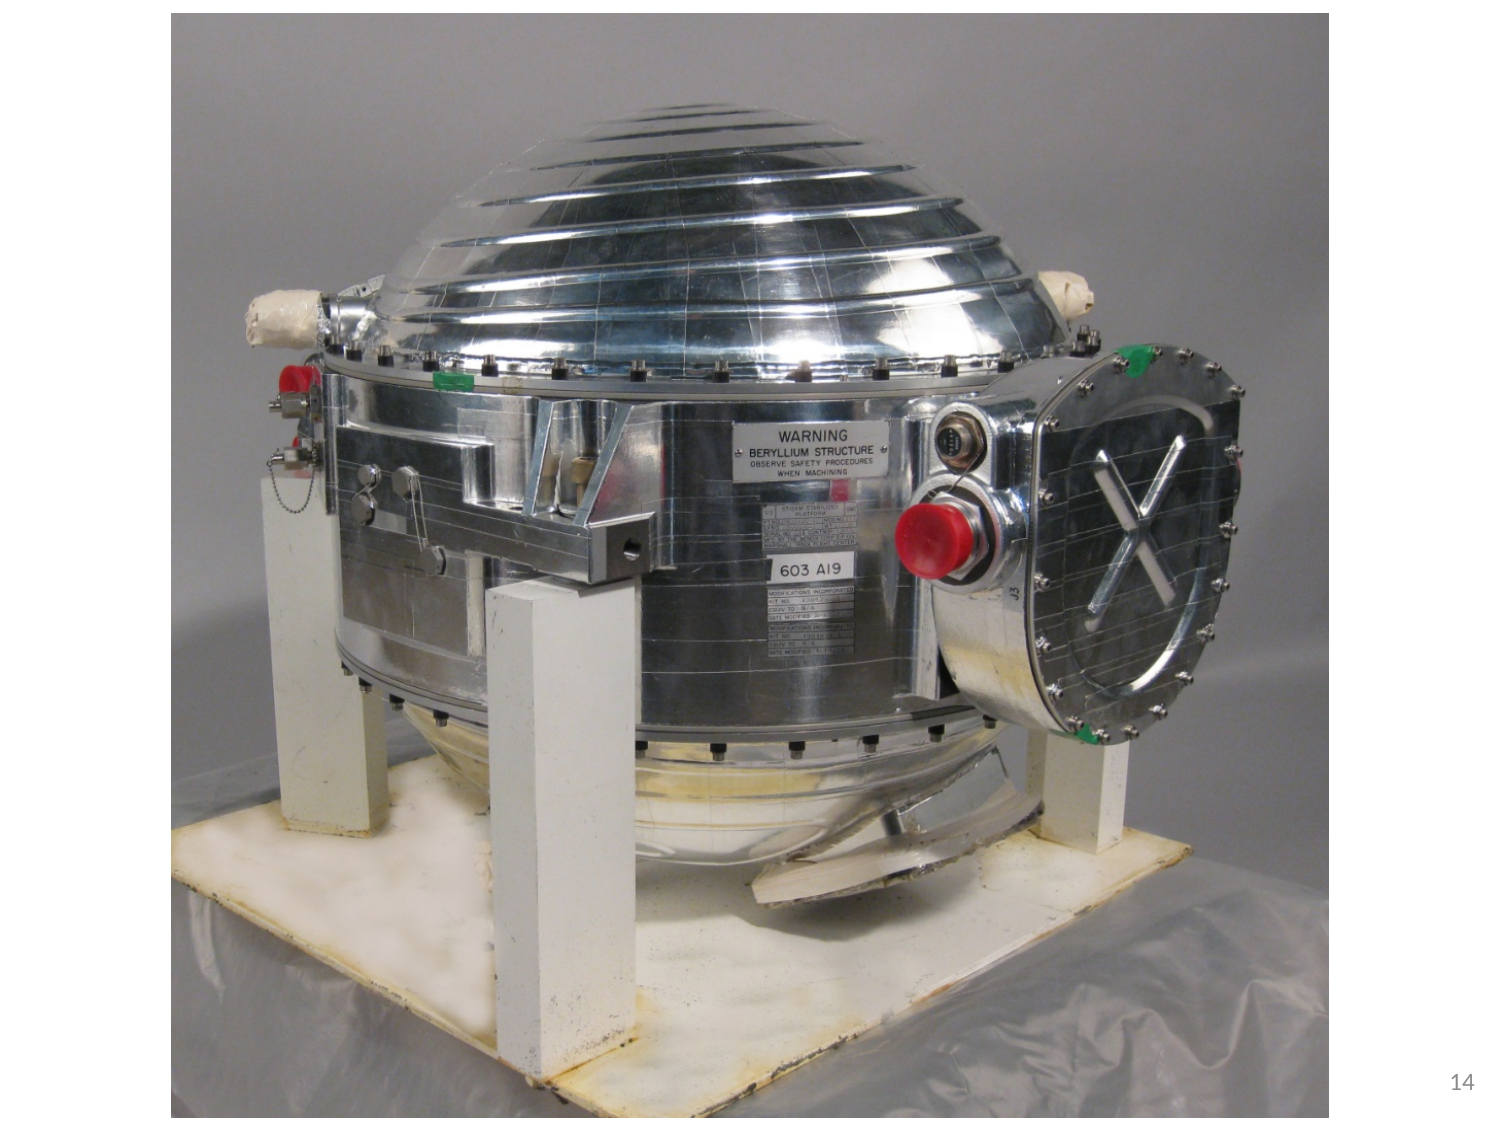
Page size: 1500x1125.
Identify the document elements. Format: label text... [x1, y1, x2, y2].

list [170, 13, 1329, 1118]
slide_number 13 [1335, 1050, 1490, 1111]
